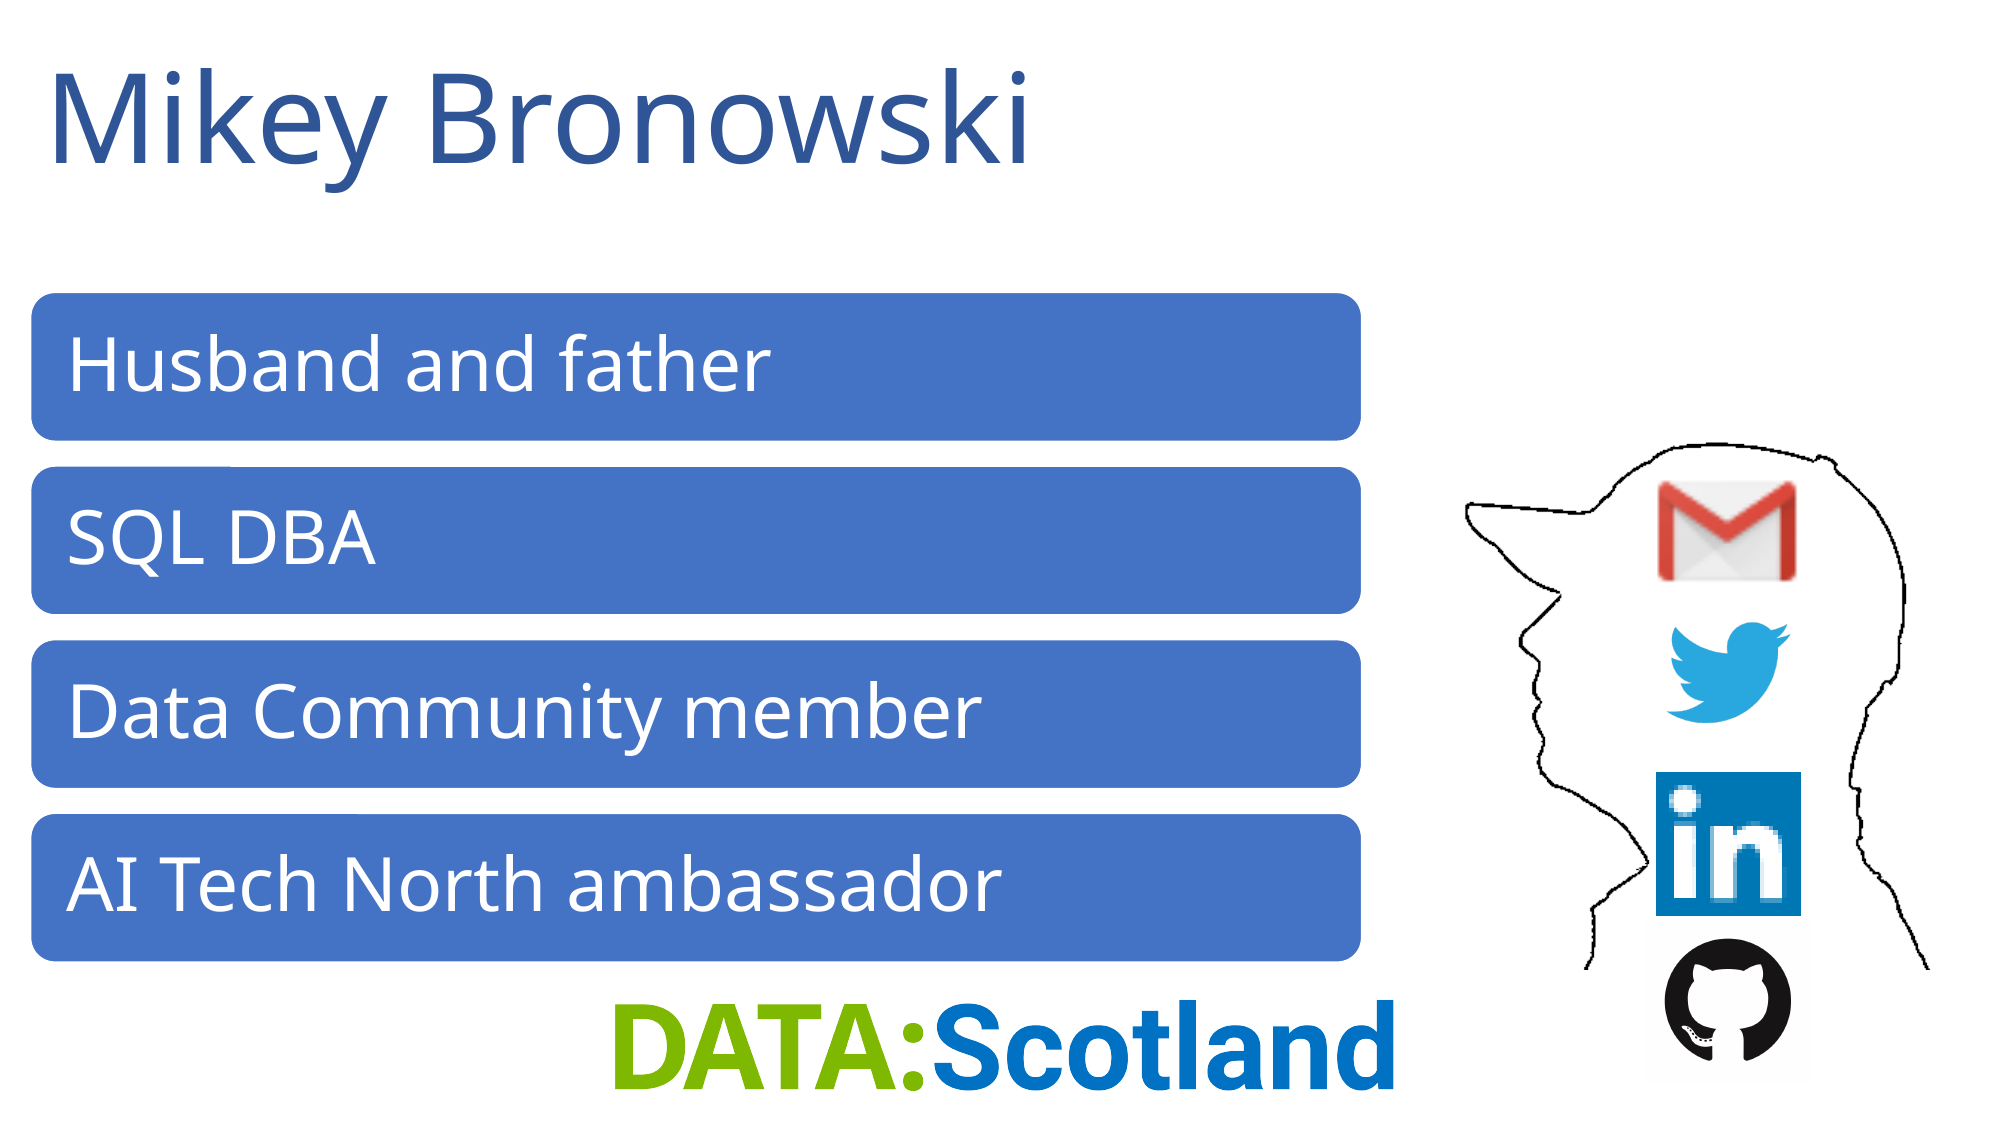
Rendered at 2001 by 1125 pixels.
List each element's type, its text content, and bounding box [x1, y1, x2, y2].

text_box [29, 284, 1363, 970]
text_box Mikey Bronowski [29, 31, 1363, 196]
picture [556, 438, 1972, 1125]
